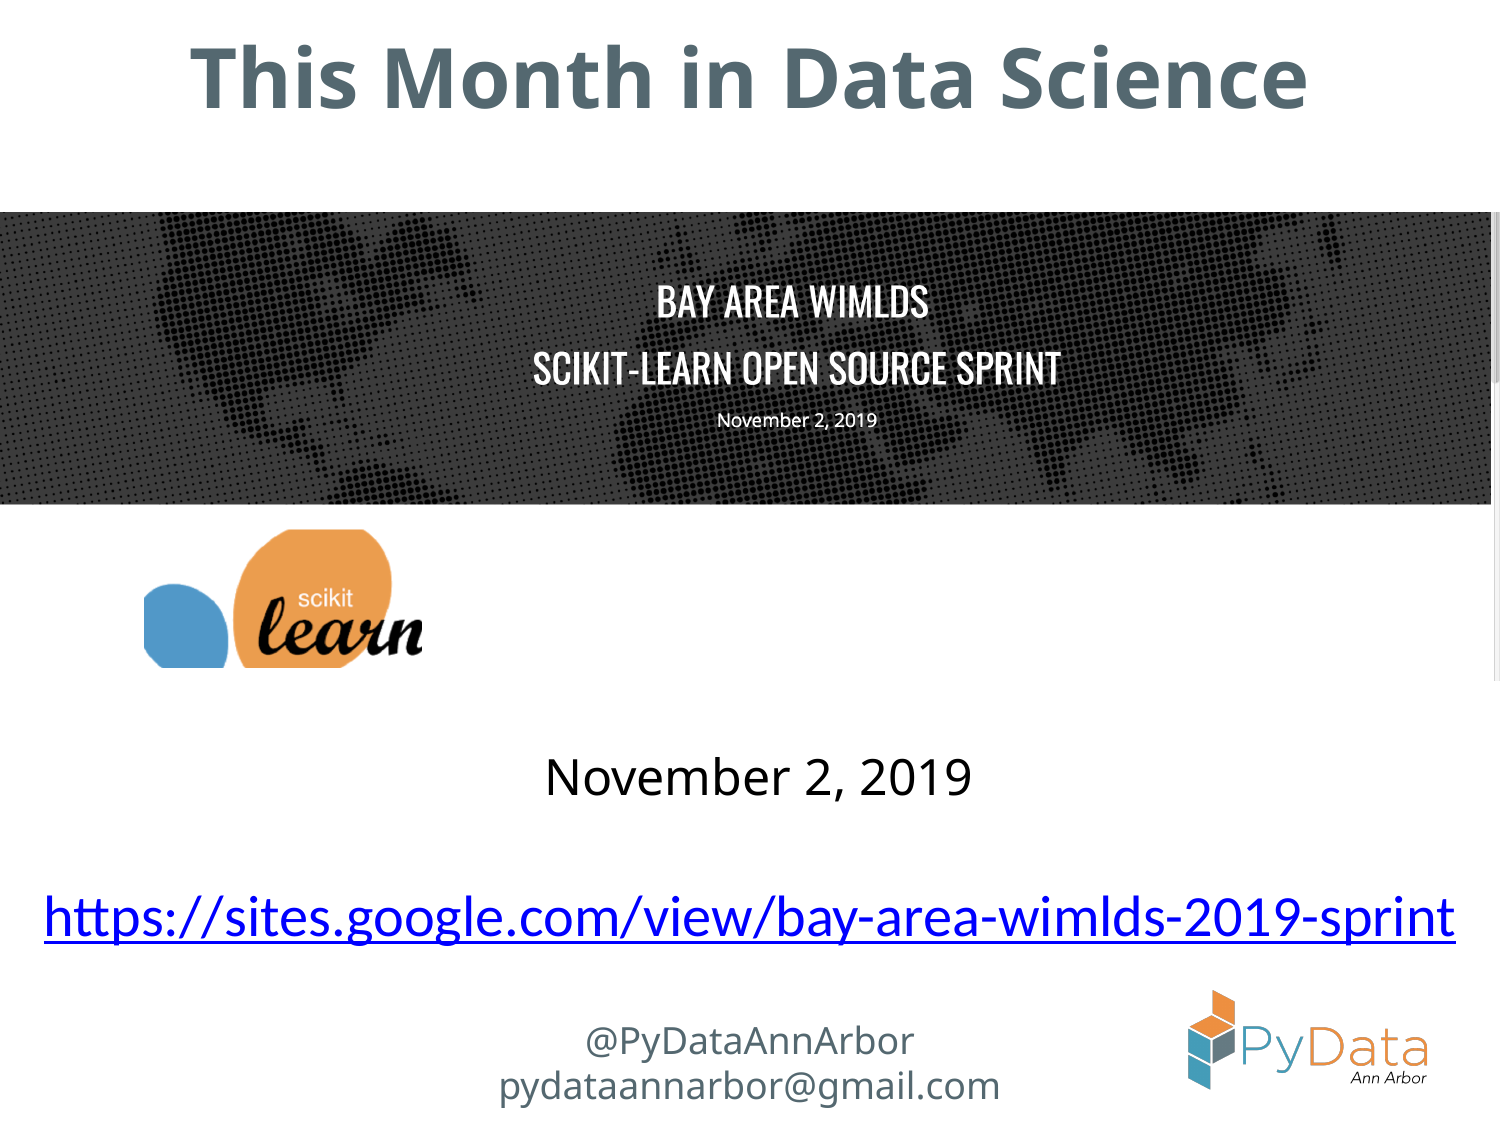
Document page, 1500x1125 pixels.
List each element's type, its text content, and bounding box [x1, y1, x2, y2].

title This Month in Data Science [75, 0, 1425, 170]
text_box November 2, 2019 [55, 737, 1463, 813]
picture [0, 212, 1500, 681]
picture [1185, 978, 1431, 1101]
text_box https://sites.google.com/view/bay-area-wimlds-2019-sprint [29, 871, 1471, 956]
